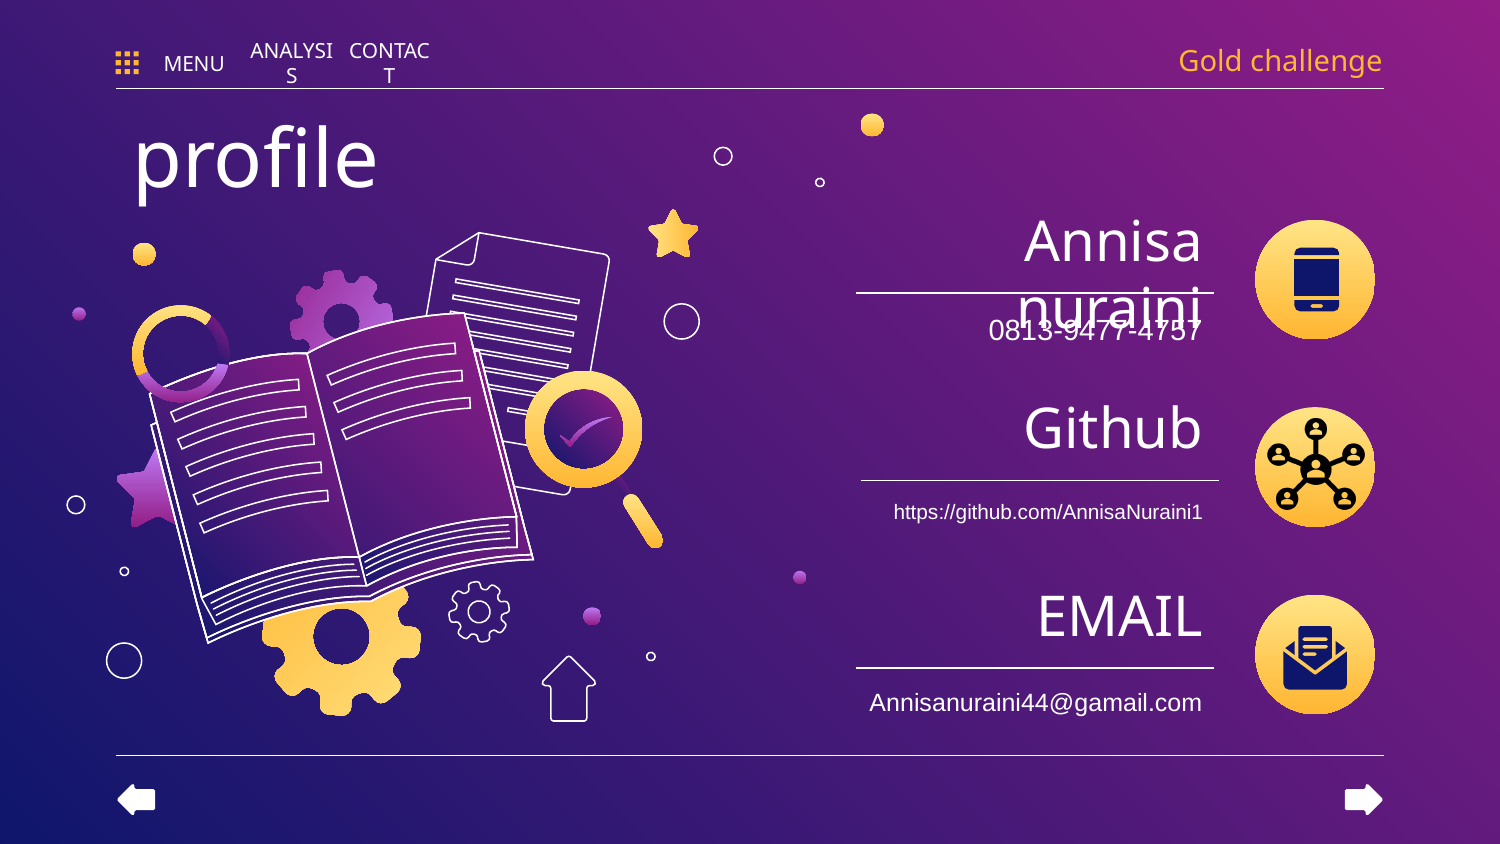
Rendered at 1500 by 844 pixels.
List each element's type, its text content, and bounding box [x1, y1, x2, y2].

text_box [860, 113, 884, 137]
text_box [109, 45, 145, 81]
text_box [1294, 247, 1340, 312]
text_box [1255, 594, 1376, 715]
subtitle https://github.com/AnnisaNuraini1 [852, 483, 1218, 533]
text_box [1344, 784, 1383, 816]
picture [1256, 403, 1377, 524]
title profile [117, 90, 1383, 191]
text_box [115, 50, 139, 75]
text_box [117, 784, 156, 816]
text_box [66, 208, 700, 749]
subtitle 0813-9477-4757 [852, 296, 1218, 346]
title Annisa nuraini [852, 189, 1218, 263]
text_box ANALYSIS [248, 45, 335, 81]
title EMAIL [852, 564, 1218, 638]
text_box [1283, 625, 1348, 690]
text_box MENU [151, 45, 237, 81]
text_box [793, 570, 807, 585]
text_box CONTACT [346, 45, 433, 81]
subtitle Annisanuraini44@gamail.com [826, 670, 1218, 721]
text_box Gold challenge [1158, 34, 1383, 85]
title Github [852, 377, 1218, 451]
text_box [1255, 219, 1376, 340]
